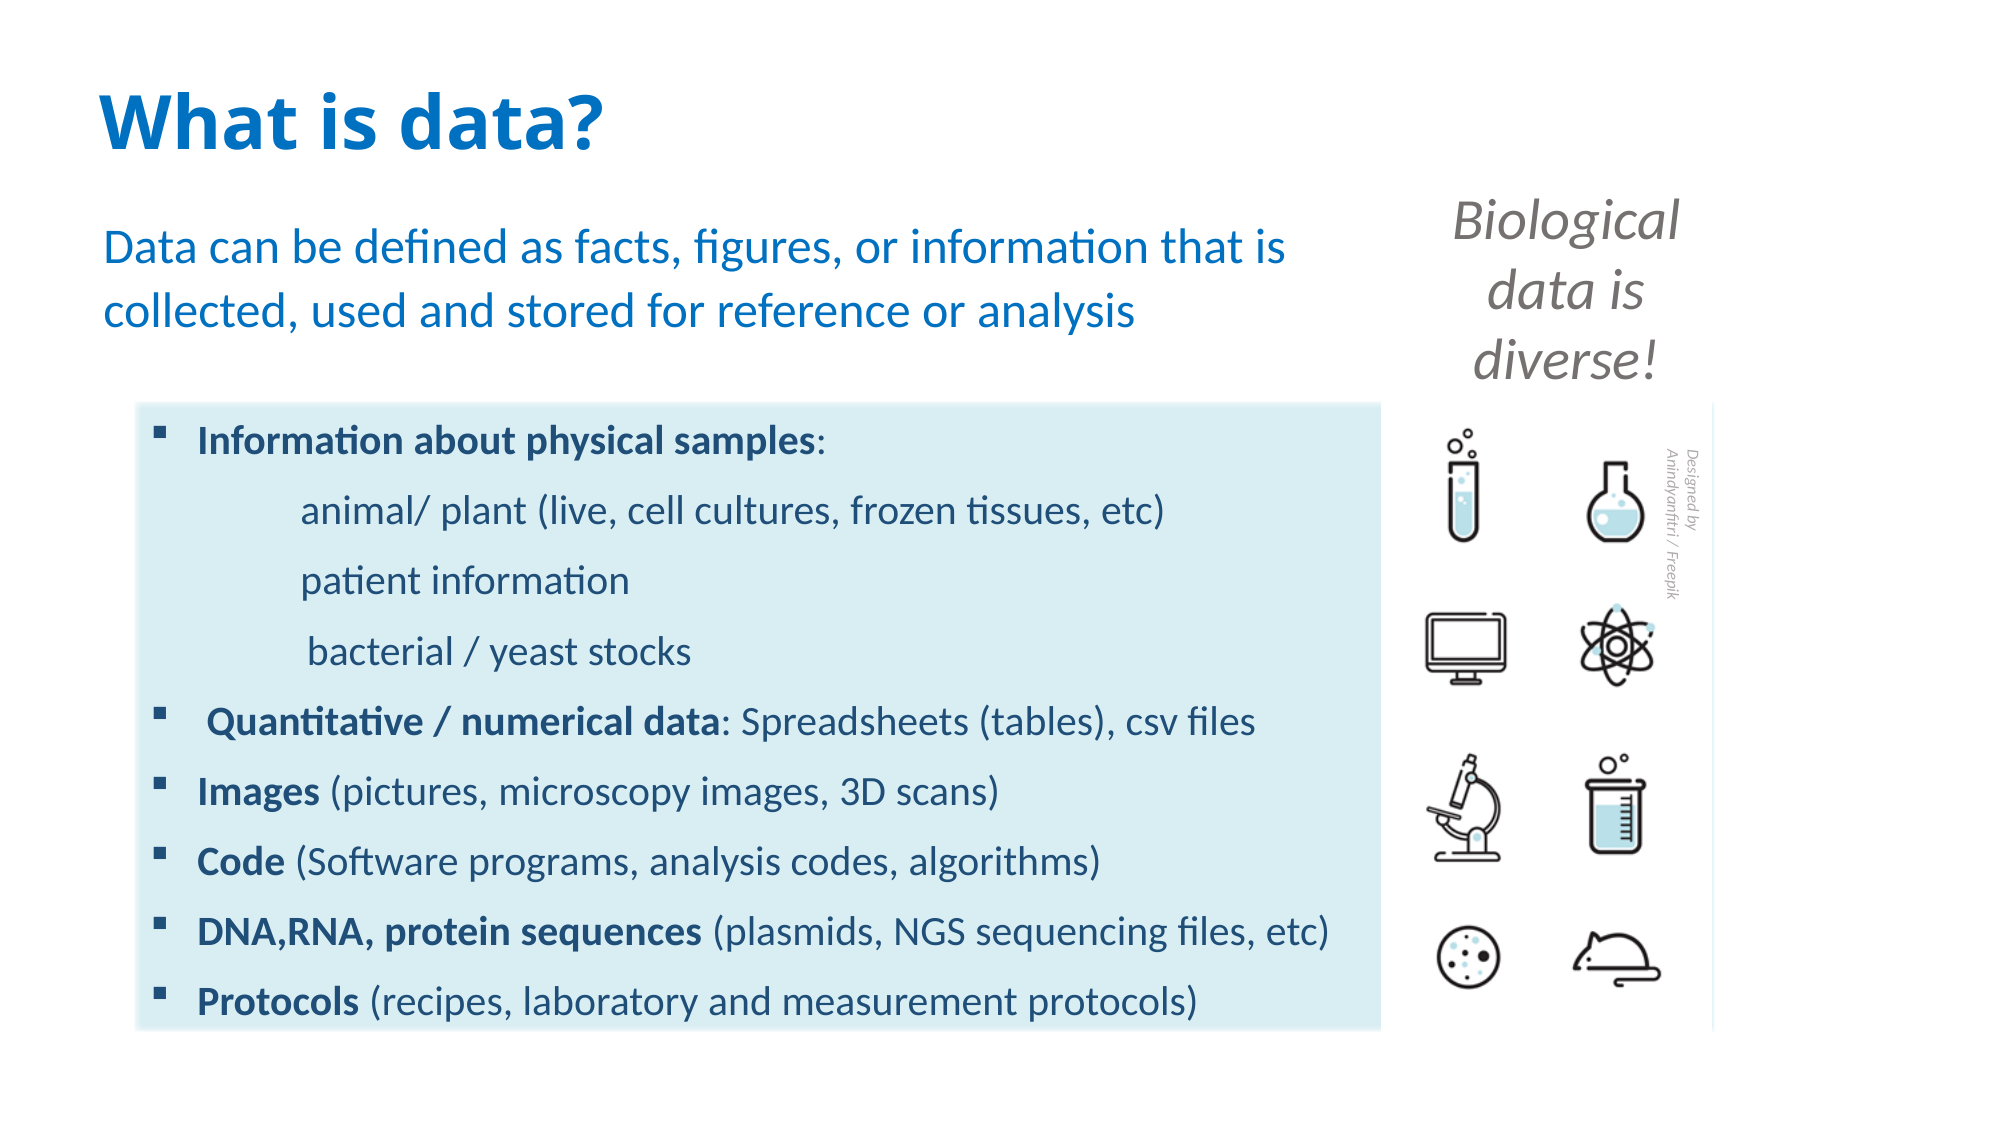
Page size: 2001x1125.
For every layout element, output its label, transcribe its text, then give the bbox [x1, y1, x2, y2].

text_box Data can be defined as facts, figures, or information that is collected, used and stored for reference or analysis [88, 202, 1388, 346]
text_box What is data? [85, 67, 1086, 173]
text_box Biological data is diverse! [1403, 173, 1730, 399]
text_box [135, 401, 1714, 1038]
